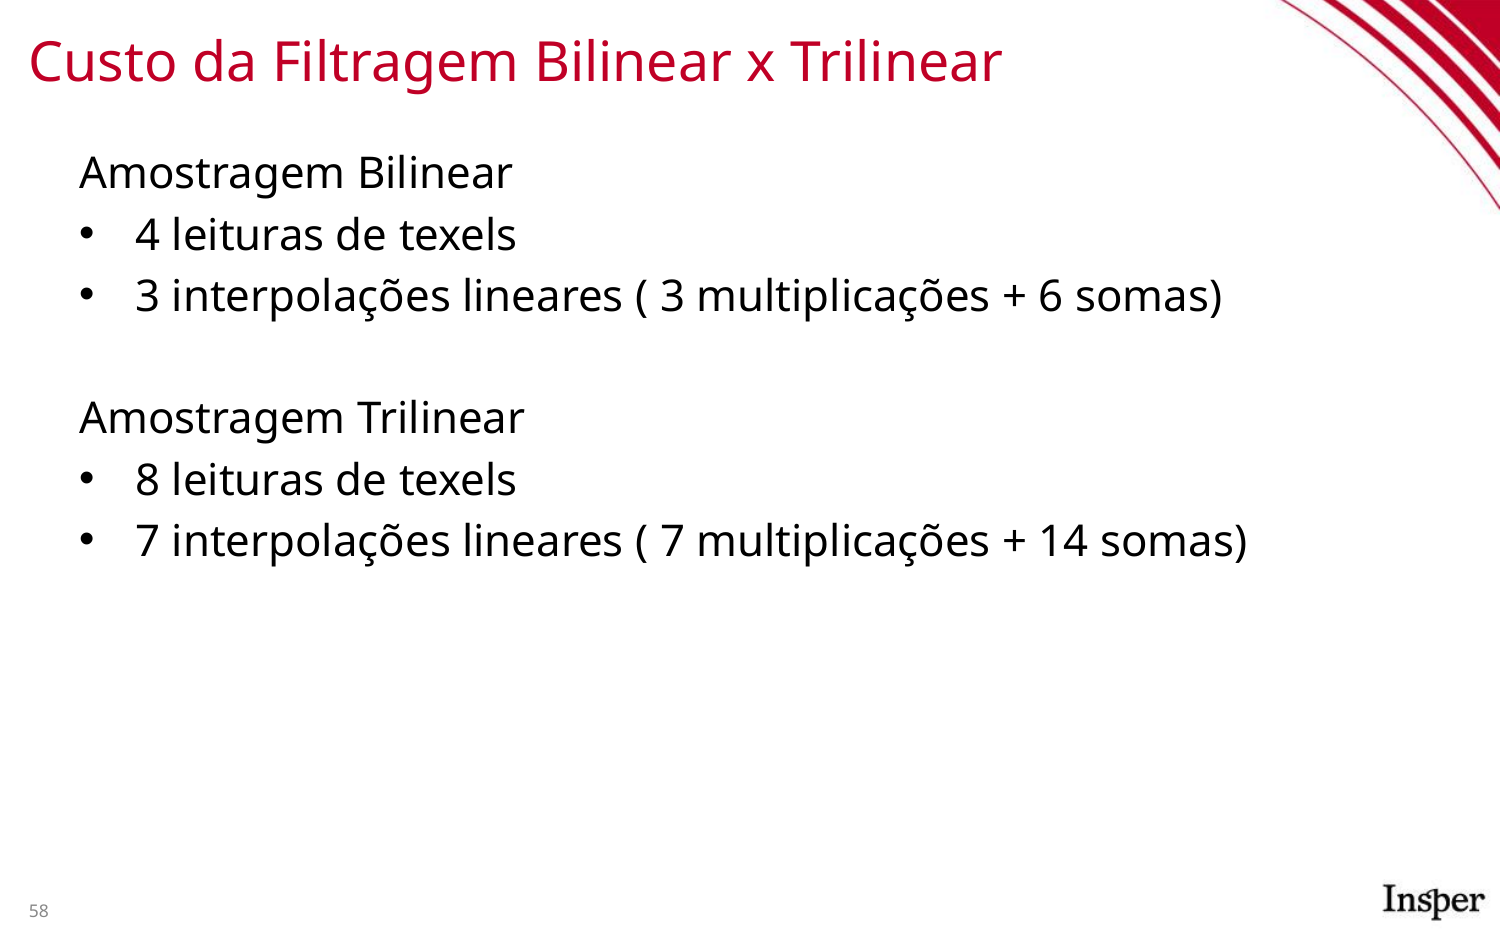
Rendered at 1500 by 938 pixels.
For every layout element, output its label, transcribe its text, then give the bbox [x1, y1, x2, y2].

picture [249, 0, 1500, 938]
title Custo da Filtragem Bilinear x Trilinear [13, 18, 1397, 104]
slide_number 58 [0, 887, 78, 938]
list Amostragem Bilinear 4 leituras de texels 3 interpolações lineares ( 3 multiplicações + 6 somas) Amostragem Trilinear 8 leituras de texels 7 interpolações lineares ( 7 multiplicações + 14 somas) [64, 137, 1447, 876]
